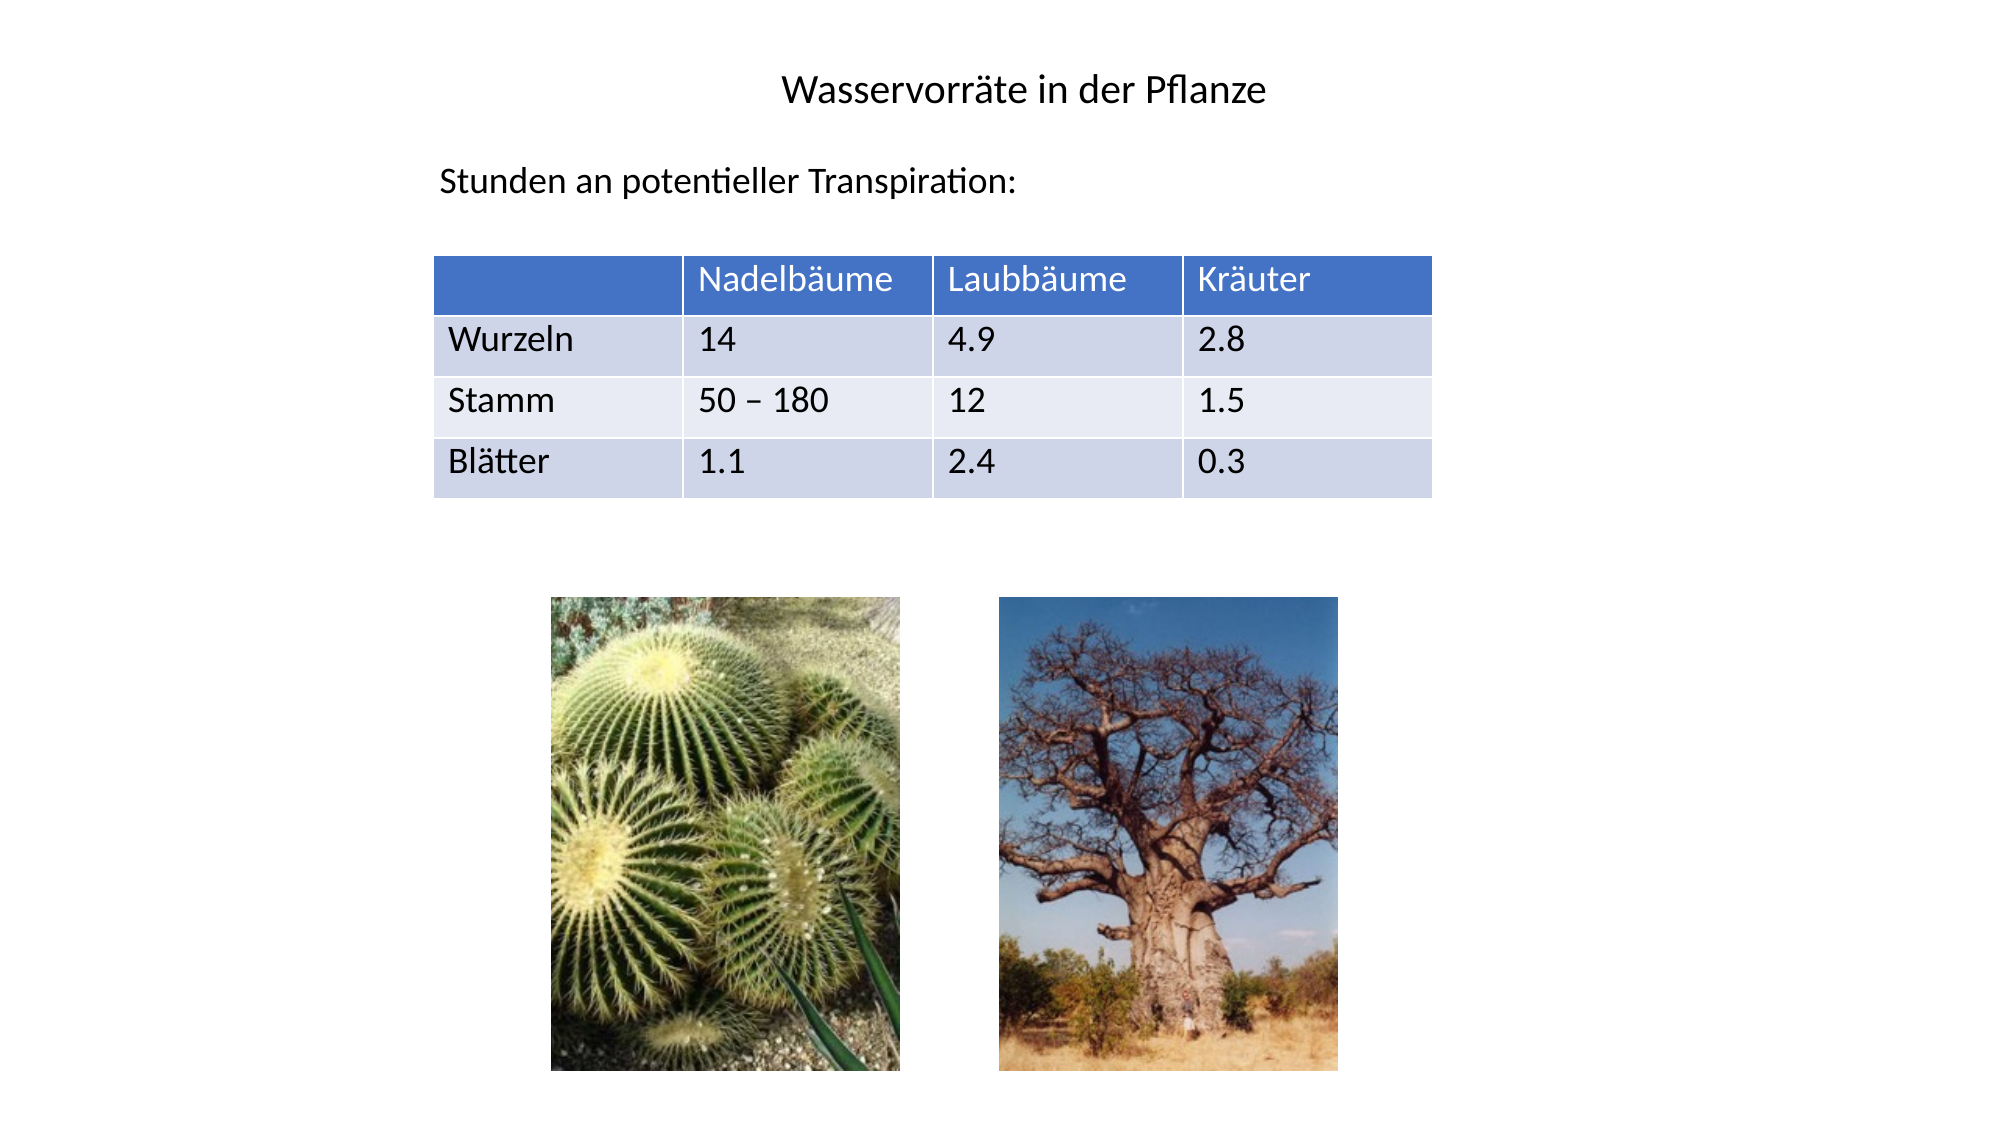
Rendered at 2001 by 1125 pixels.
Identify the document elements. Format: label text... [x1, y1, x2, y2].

table_cell Wurzeln [434, 317, 682, 376]
table_header Nadelbäume [684, 256, 932, 315]
table_header Laubbäume [934, 256, 1182, 315]
text_box Stunden an potentieller Transpiration: [424, 148, 1033, 209]
table_cell Blätter [434, 439, 682, 498]
table_header Kräuter [1184, 256, 1432, 315]
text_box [550, 597, 1338, 1071]
table_cell 1.5 [1184, 378, 1432, 437]
table_cell 2.4 [934, 439, 1182, 498]
table_cell Stamm [434, 378, 682, 437]
table_cell 2.8 [1184, 317, 1432, 376]
table_header [434, 256, 682, 315]
text_box Wasservorräte in der Pflanze [766, 54, 1283, 120]
table_cell 1.1 [684, 439, 932, 498]
table_cell 12 [934, 378, 1182, 437]
table_cell 50 – 180 [684, 378, 932, 437]
table_cell 0.3 [1184, 439, 1432, 498]
table_cell 4.9 [934, 317, 1182, 376]
table_cell 14 [684, 317, 932, 376]
